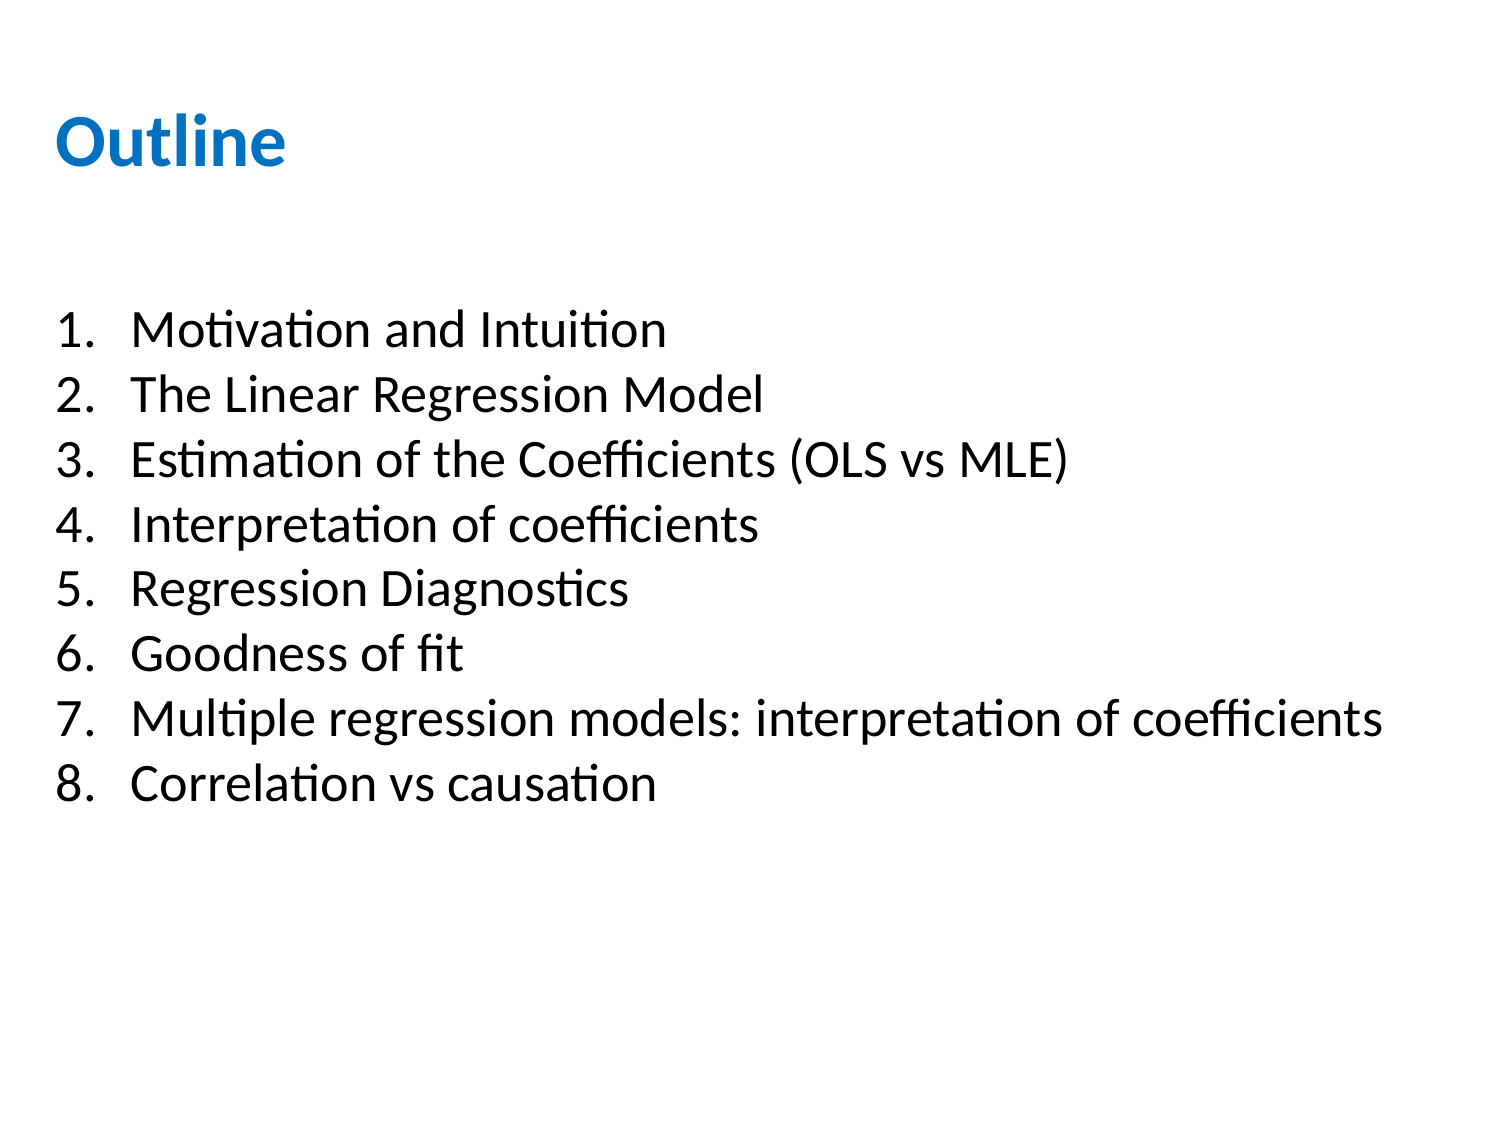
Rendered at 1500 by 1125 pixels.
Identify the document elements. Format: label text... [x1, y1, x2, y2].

text_box Motivation and Intuition The Linear Regression Model Estimation of the Coefficients (OLS vs MLE) Interpretation of coefficients Regression Diagnostics Goodness of fit Multiple regression models: interpretation of coefficients Correlation vs causation [41, 230, 1436, 941]
text_box Outline [41, 42, 1392, 230]
